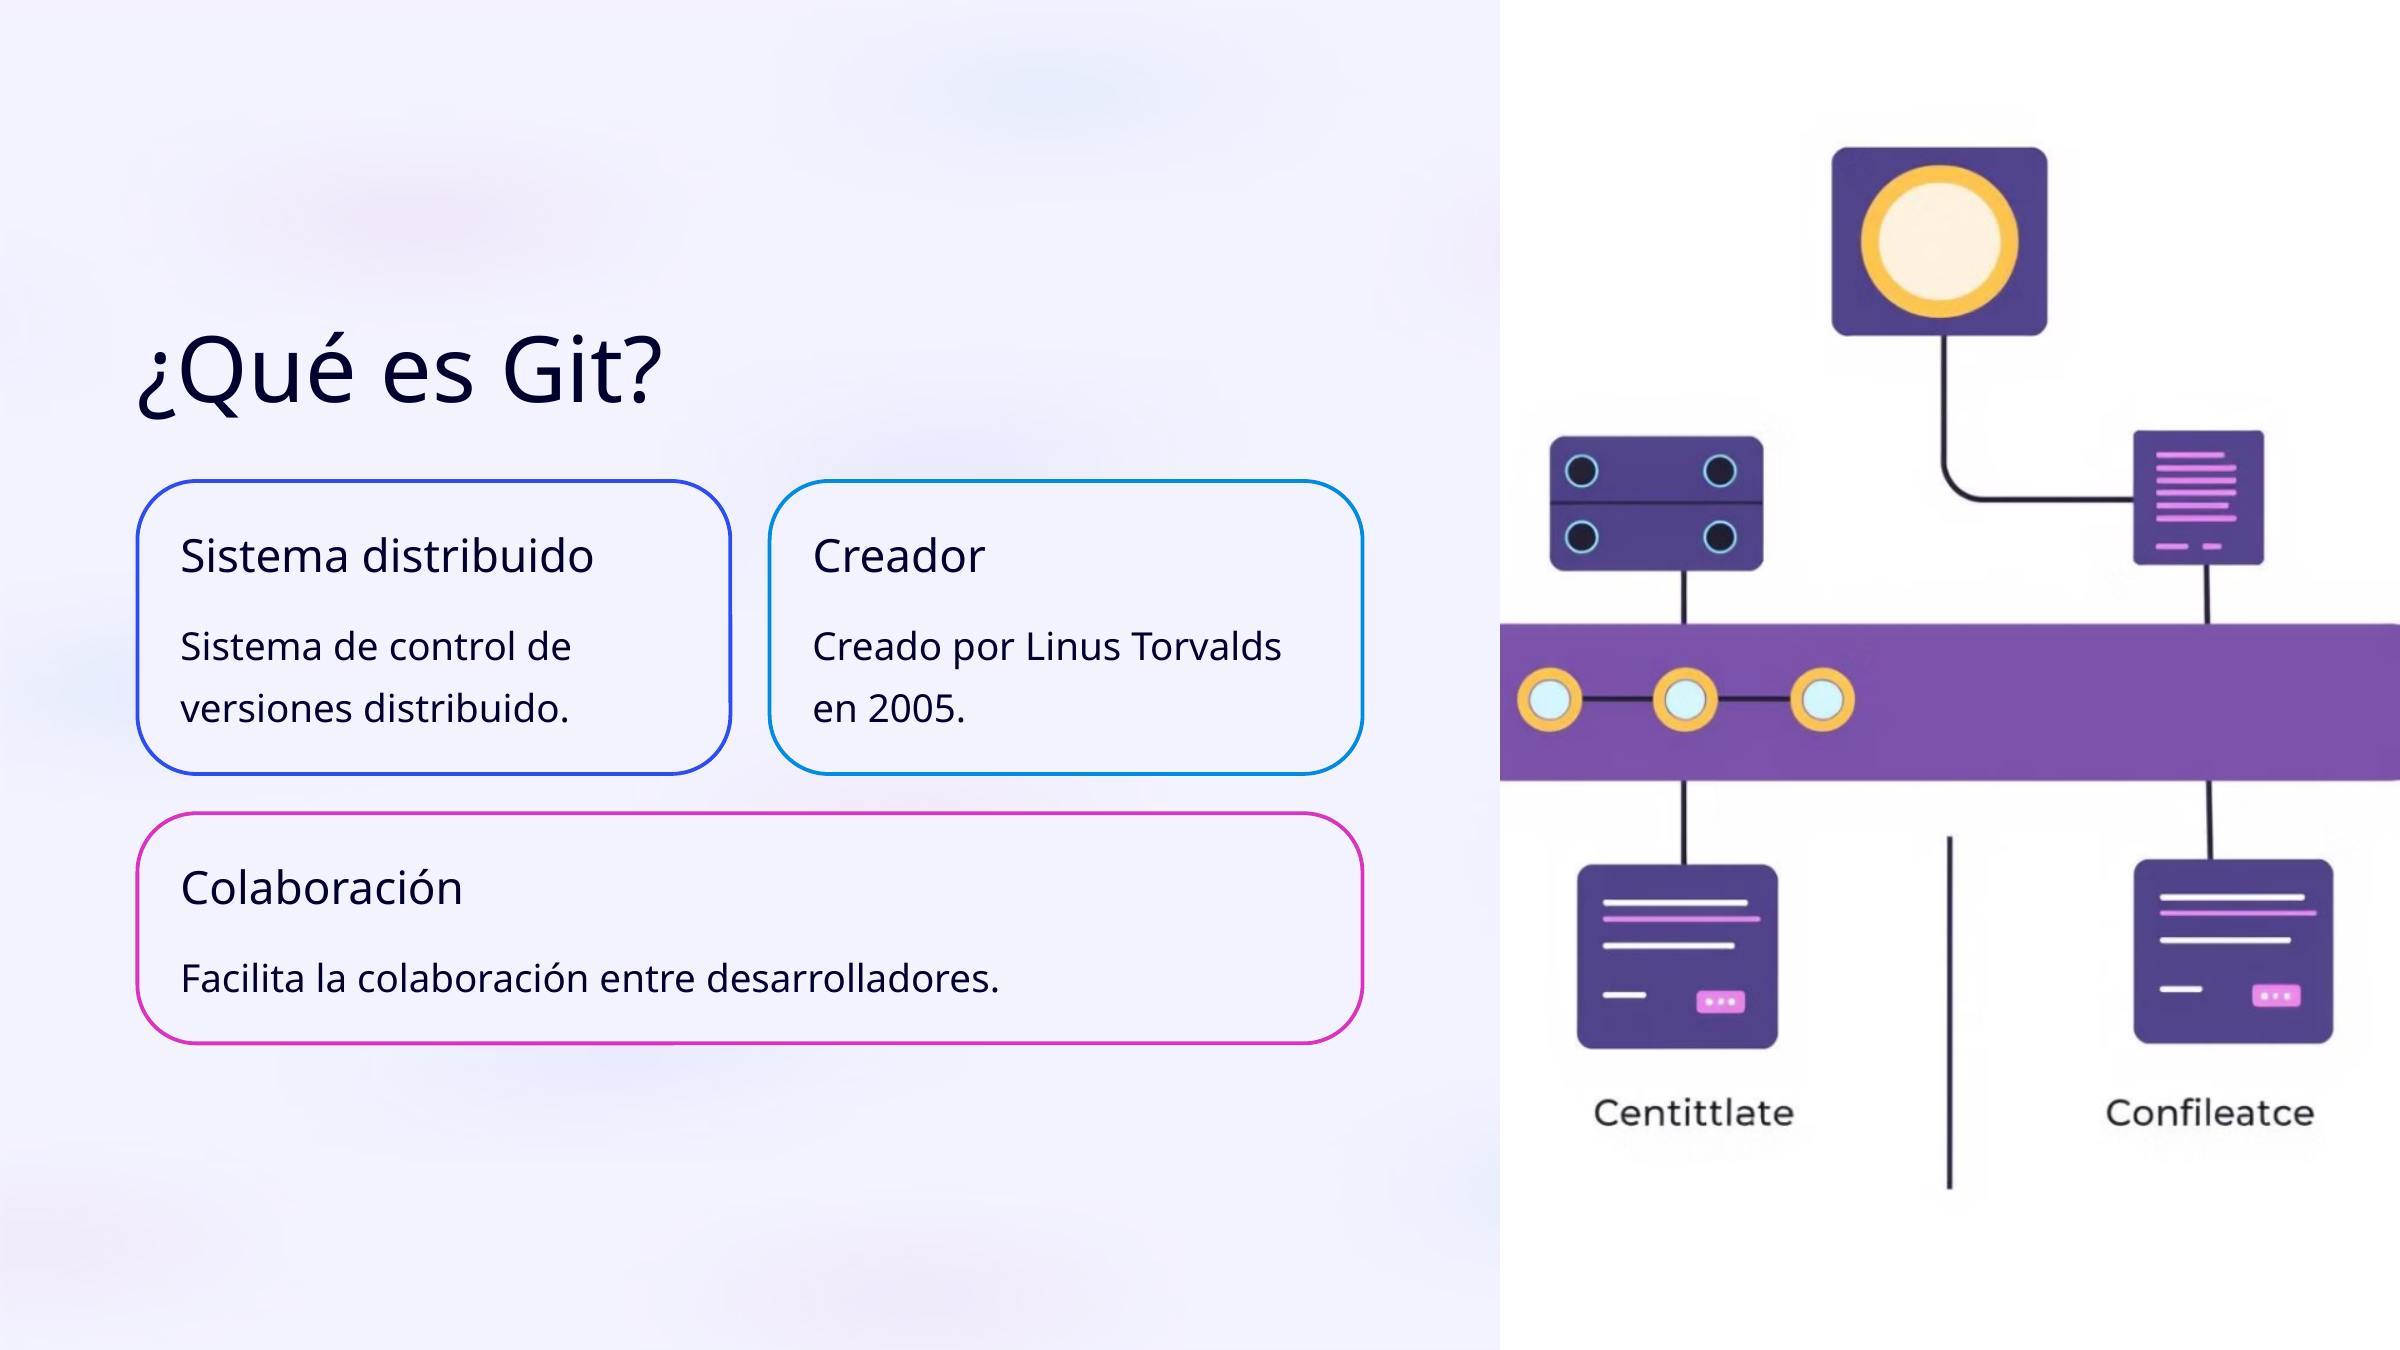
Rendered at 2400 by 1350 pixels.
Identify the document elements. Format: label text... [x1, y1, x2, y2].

text_box [137, 481, 731, 774]
text_box [137, 813, 1363, 1044]
text_box Creado por Linus Torvalds en 2005. [812, 605, 1320, 731]
text_box Sistema distribuido [180, 523, 643, 582]
text_box [769, 481, 1363, 774]
picture [1499, 0, 2400, 1350]
text_box Facilita la colaboración entre desarrolladores. [180, 937, 1320, 1001]
text_box Colaboración [180, 856, 643, 914]
text_box ¿Qué es Git? [137, 306, 1062, 423]
text_box Sistema de control de versiones distribuido. [180, 605, 688, 731]
text_box Creador [812, 523, 1275, 582]
